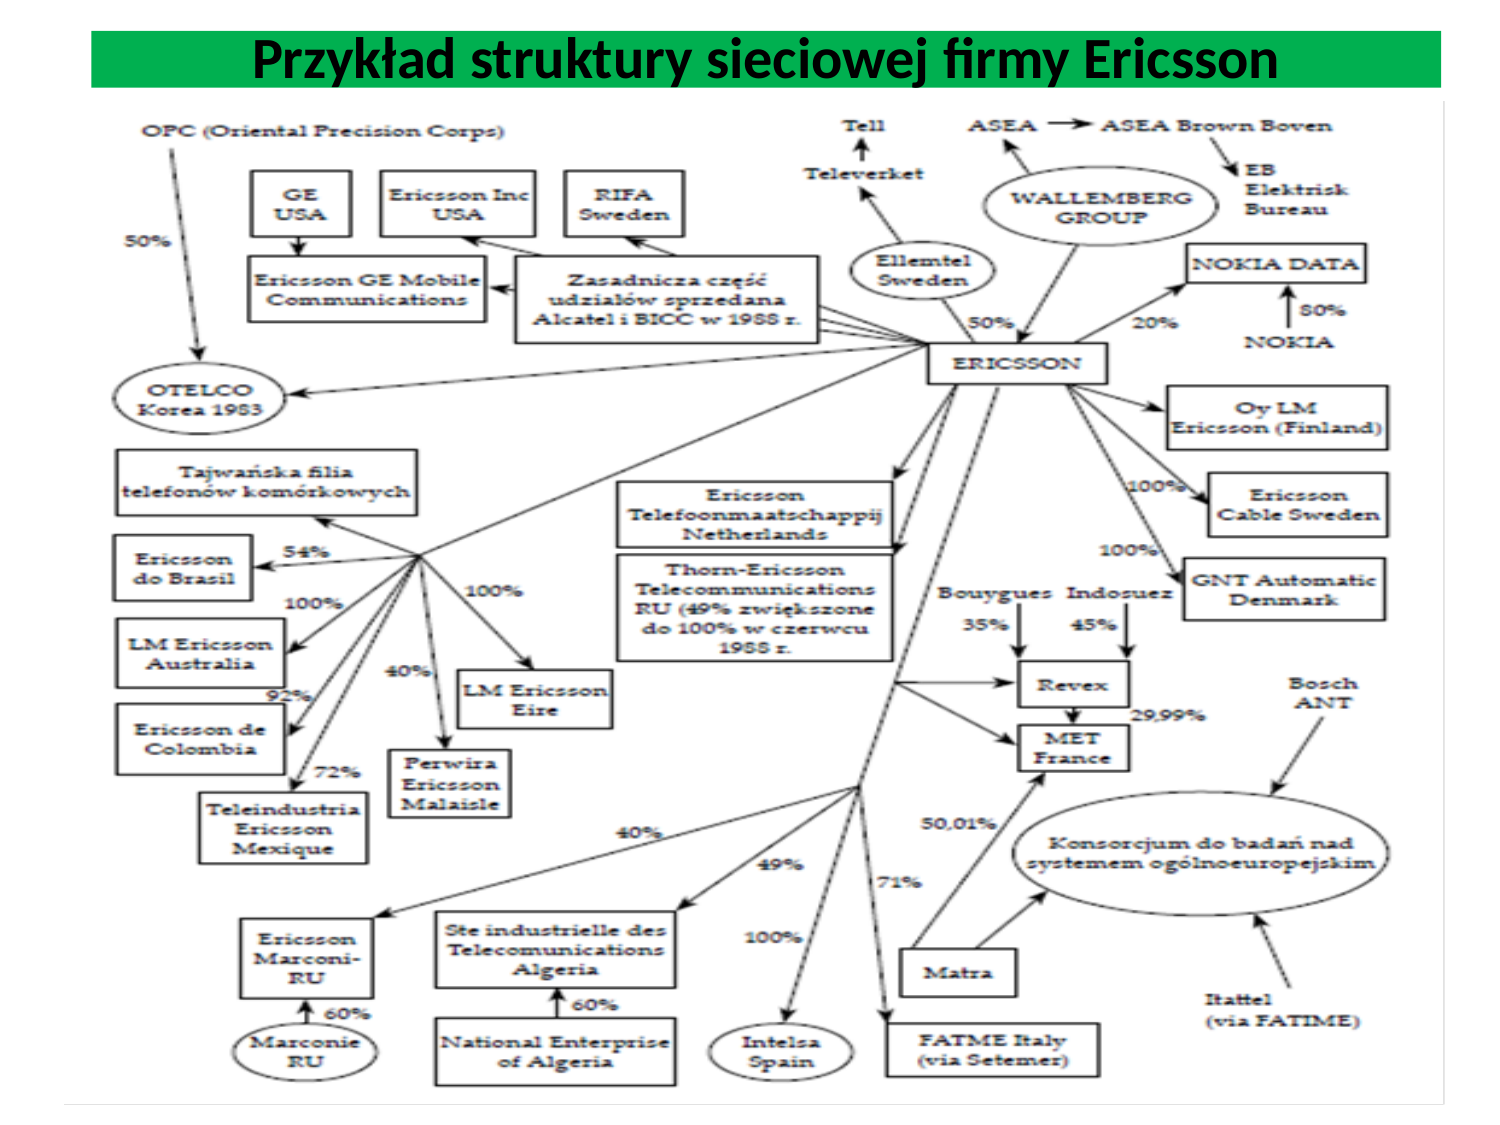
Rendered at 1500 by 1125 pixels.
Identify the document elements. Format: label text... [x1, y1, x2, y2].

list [64, 101, 1447, 1106]
title Przykład struktury sieciowej firmy Ericsson [91, 30, 1442, 88]
